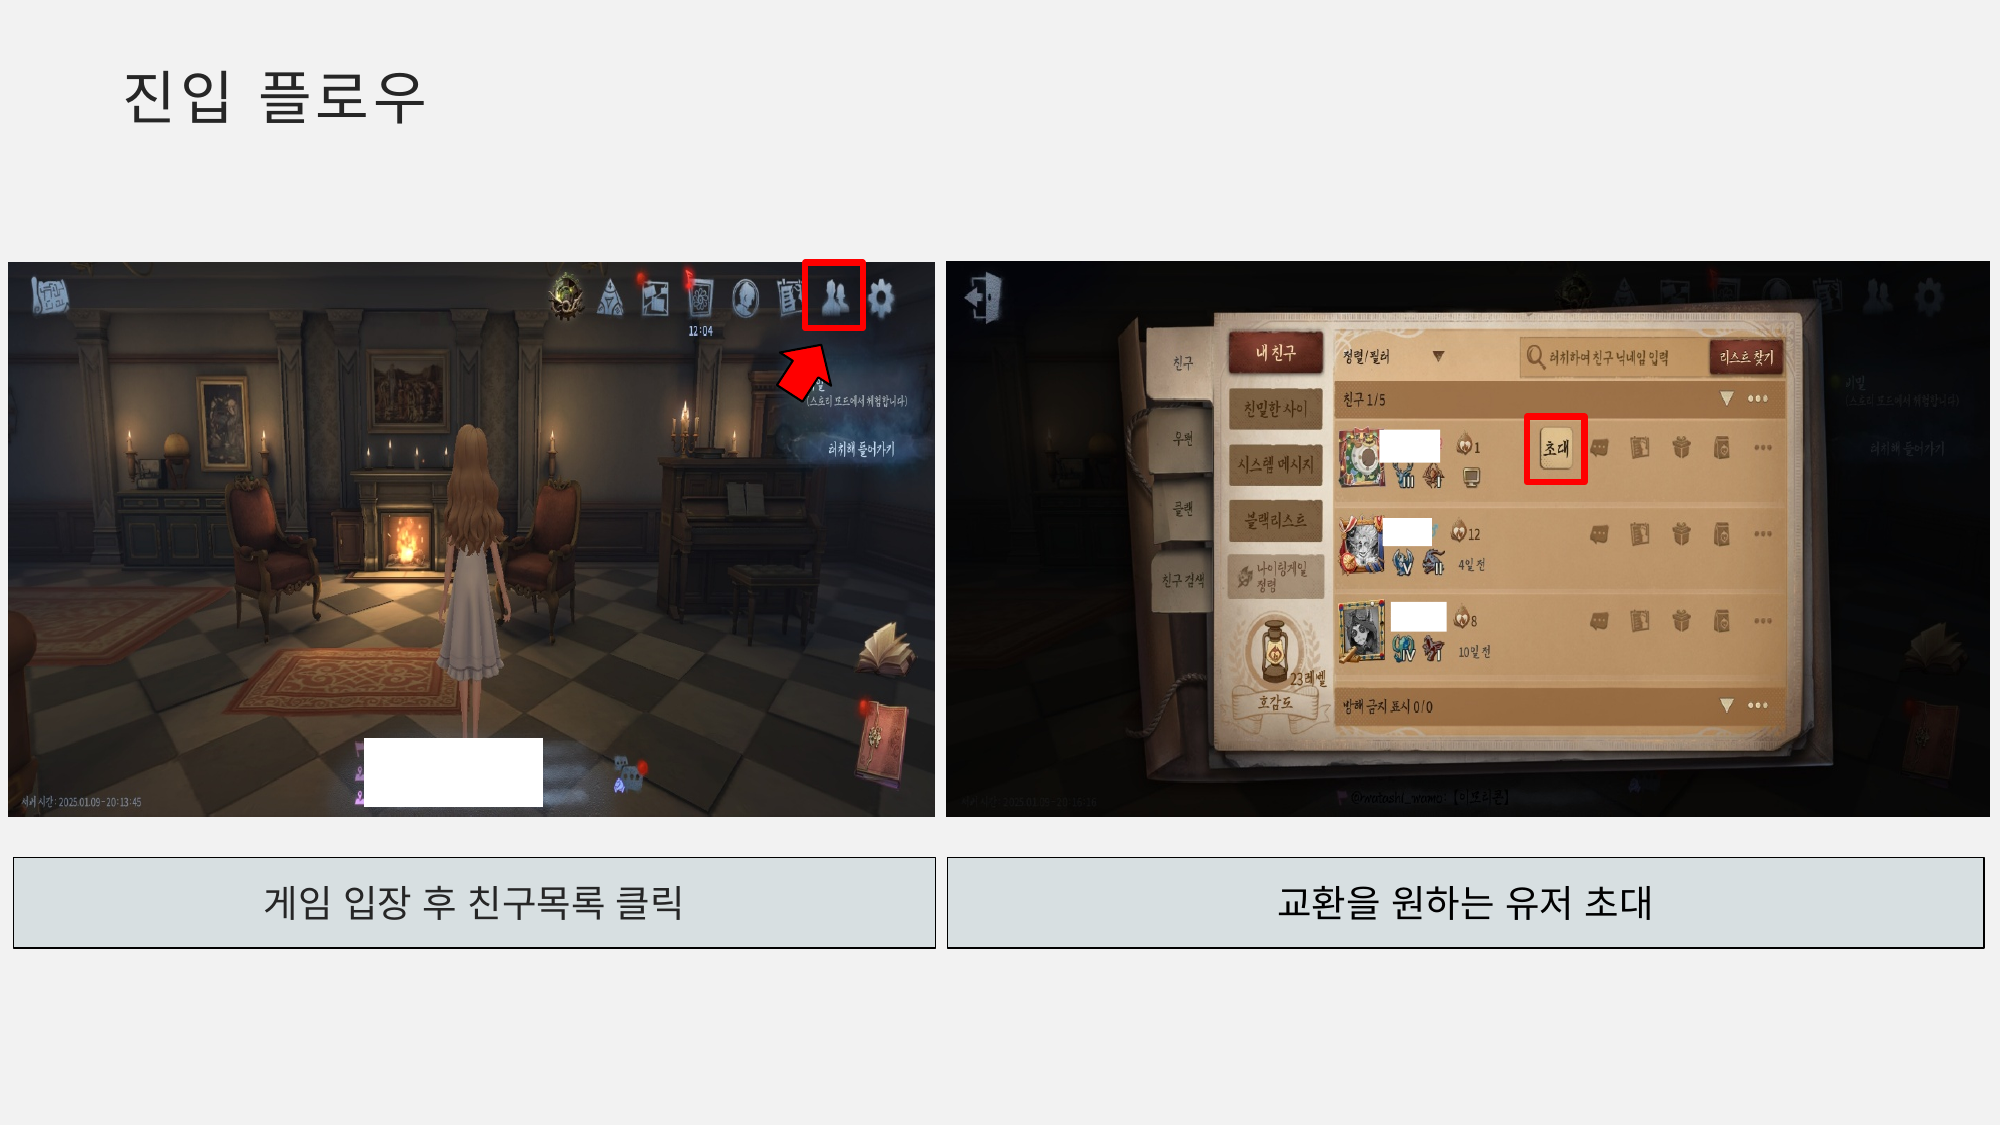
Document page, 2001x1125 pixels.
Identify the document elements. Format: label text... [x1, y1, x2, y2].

text_box 교환을 원하는 유저 초대 [947, 857, 1984, 949]
picture [8, 262, 935, 817]
list 게임 입장 후 친구목록 클릭 [13, 857, 936, 949]
text_box 진입 플로우 [57, 27, 493, 174]
picture [946, 261, 1990, 817]
